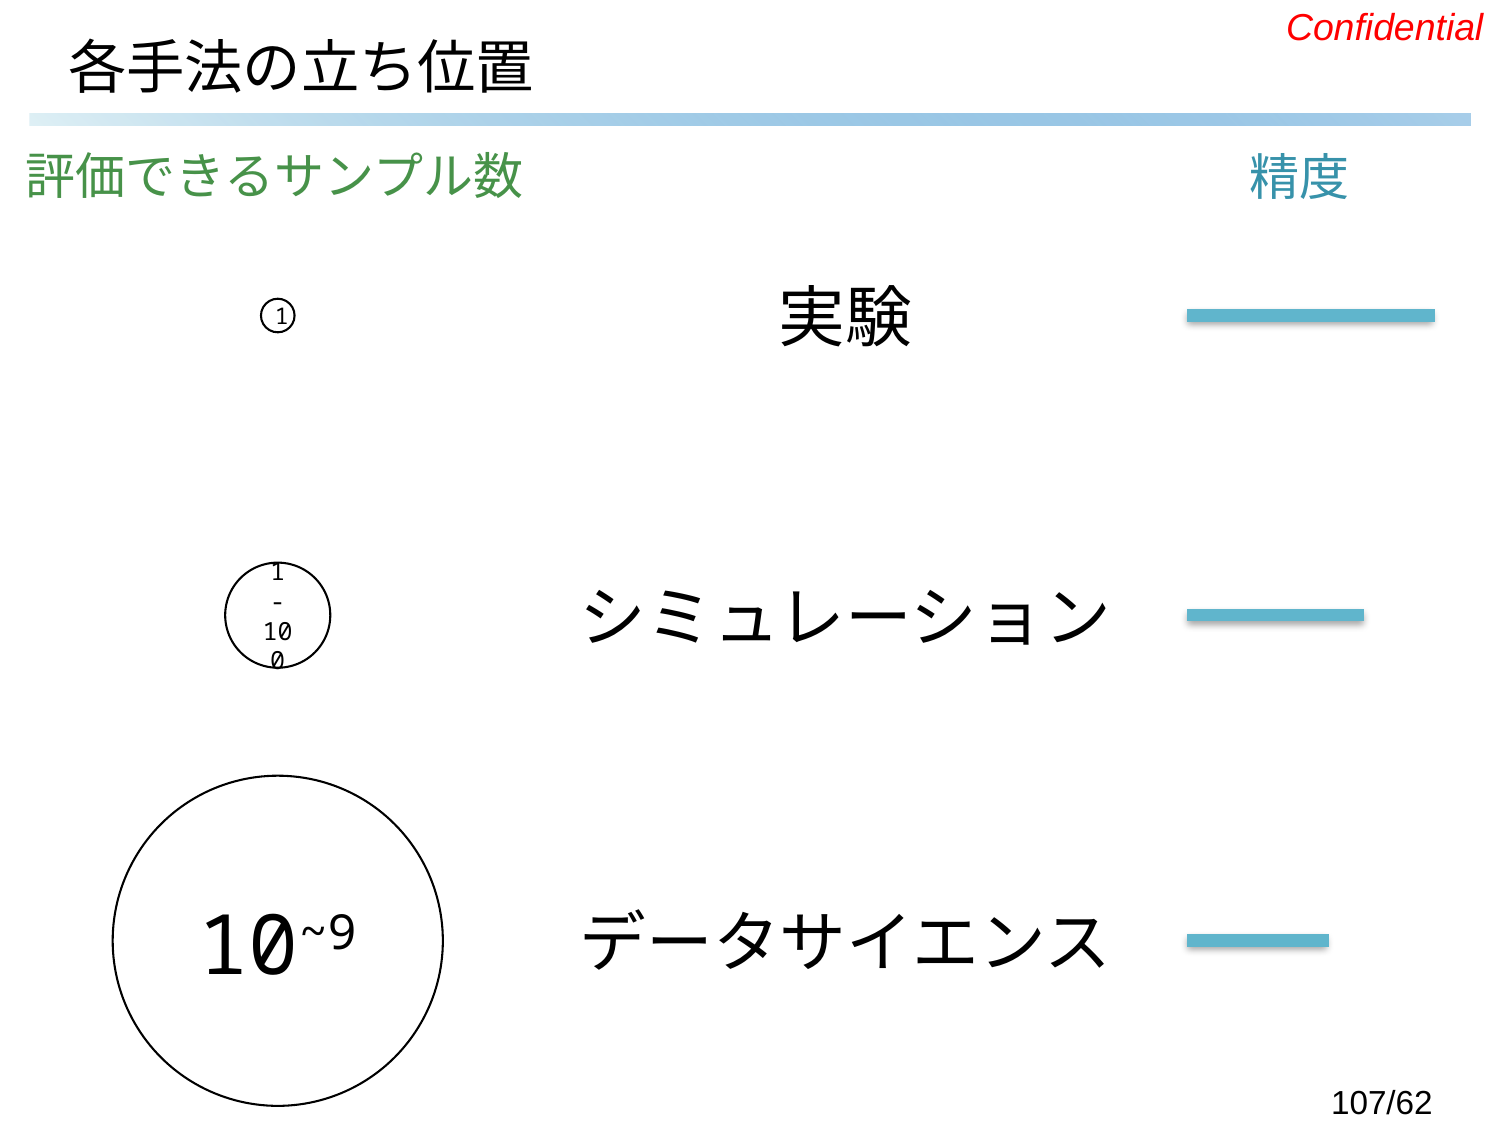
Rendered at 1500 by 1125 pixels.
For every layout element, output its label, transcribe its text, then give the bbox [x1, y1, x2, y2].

text_box 1 [260, 297, 296, 334]
title 各手法の立ち位置 [52, 18, 1452, 112]
text_box シミュレーション [564, 567, 1126, 662]
text_box 評価できるサンプル数 [10, 137, 538, 212]
text_box 1 -100 [224, 561, 332, 669]
text_box 10~9 [111, 774, 444, 1107]
text_box データサイエンス [564, 892, 1127, 988]
text_box 実験 [763, 267, 928, 363]
text_box 精度 [1235, 137, 1365, 213]
